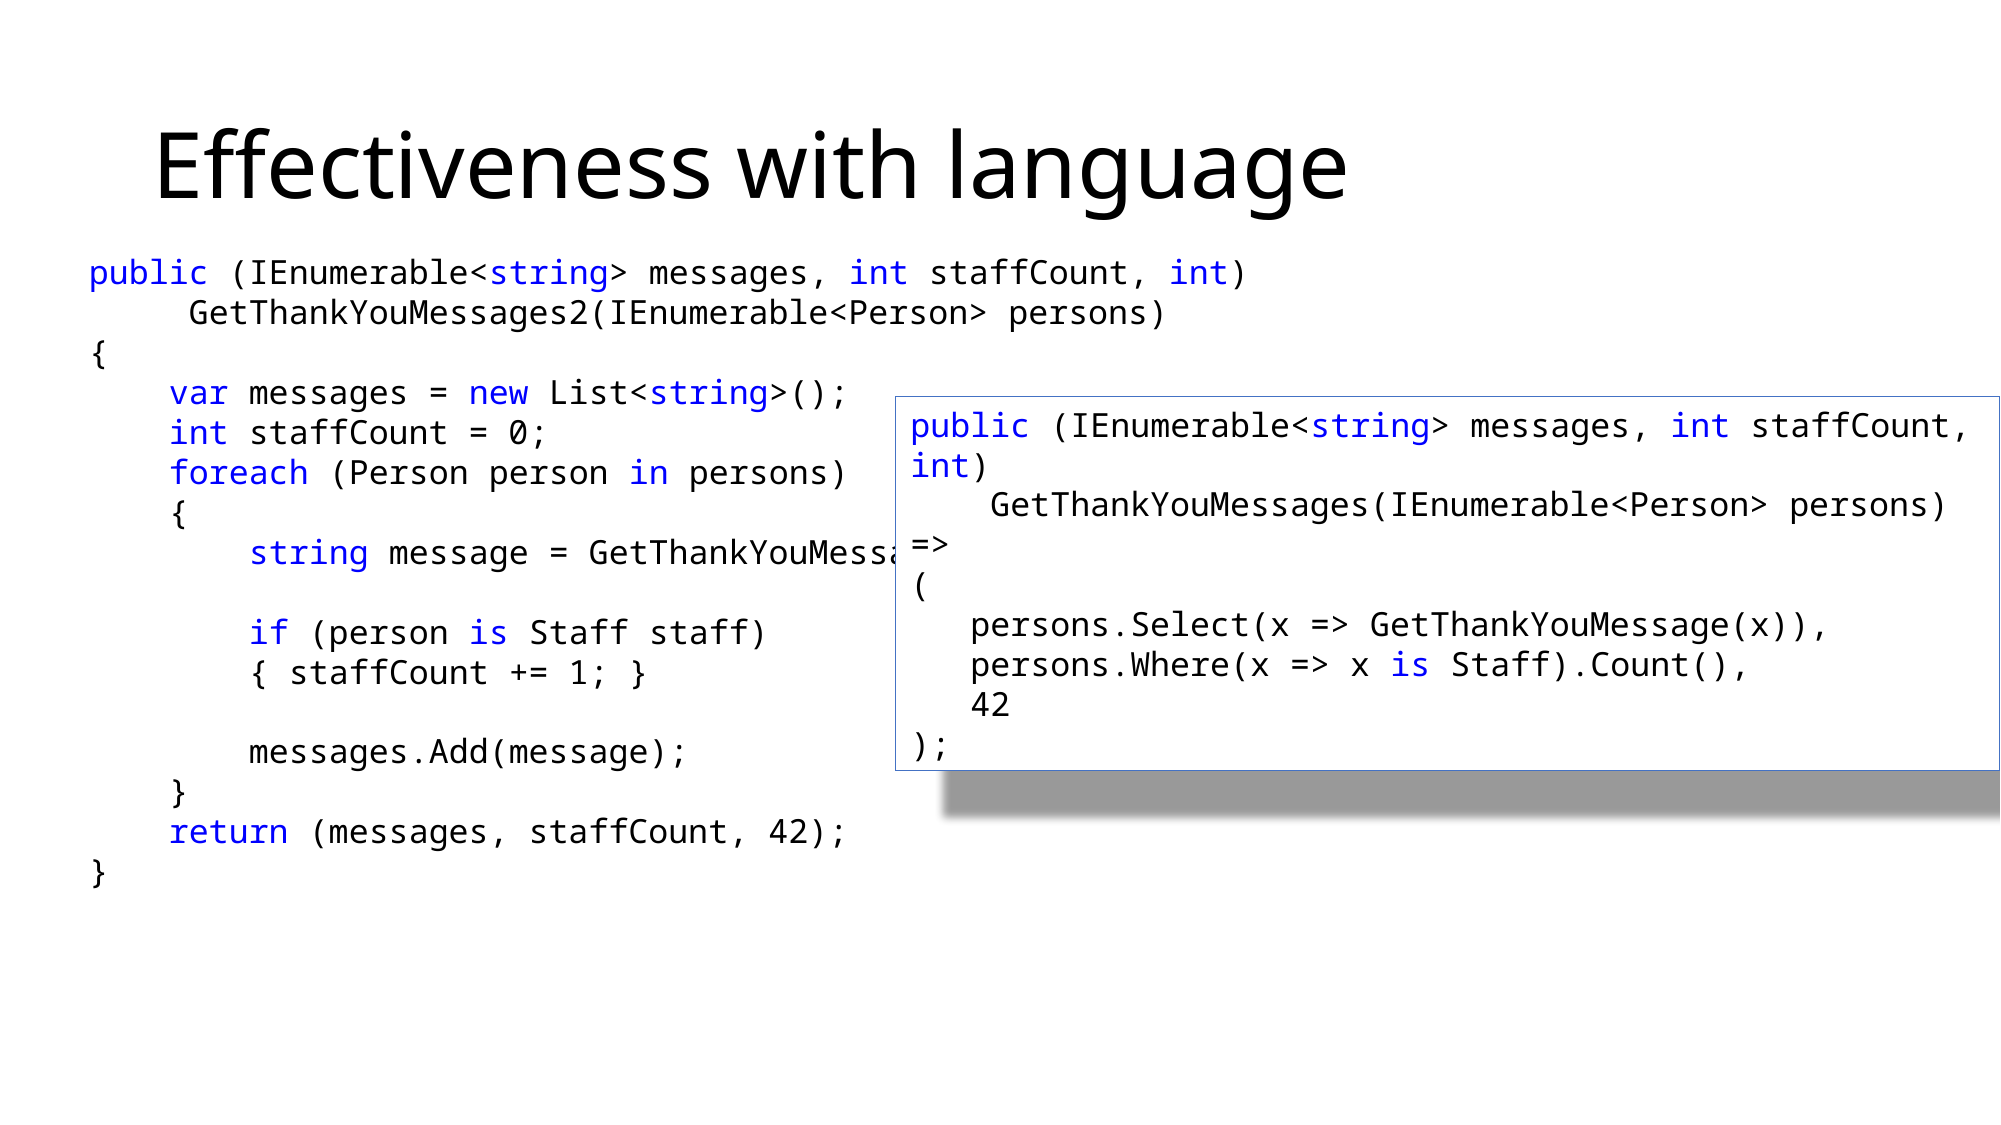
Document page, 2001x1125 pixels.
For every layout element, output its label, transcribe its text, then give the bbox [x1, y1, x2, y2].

text_box public (IEnumerable<string> messages, int staffCount, int) GetThankYouMessages2(IEnumerable<Person> persons) { var messages = new List<string>(); int staffCount = 0; foreach (Person person in persons) { string message = GetThankYouMessage(person); if (person is Staff staff) { staffCount += 1; } messages.Add(message); } return (messages, staffCount, 42); } [0, 244, 1351, 898]
text_box public (IEnumerable<string> messages, int staffCount, int) GetThankYouMessages(IEnumerable<Person> persons) => ( persons.Select(x => GetThankYouMessage(x)), persons.Where(x => x is Staff).Count(), 42 ); [895, 396, 2000, 771]
title Effectiveness with language [137, 59, 1863, 278]
